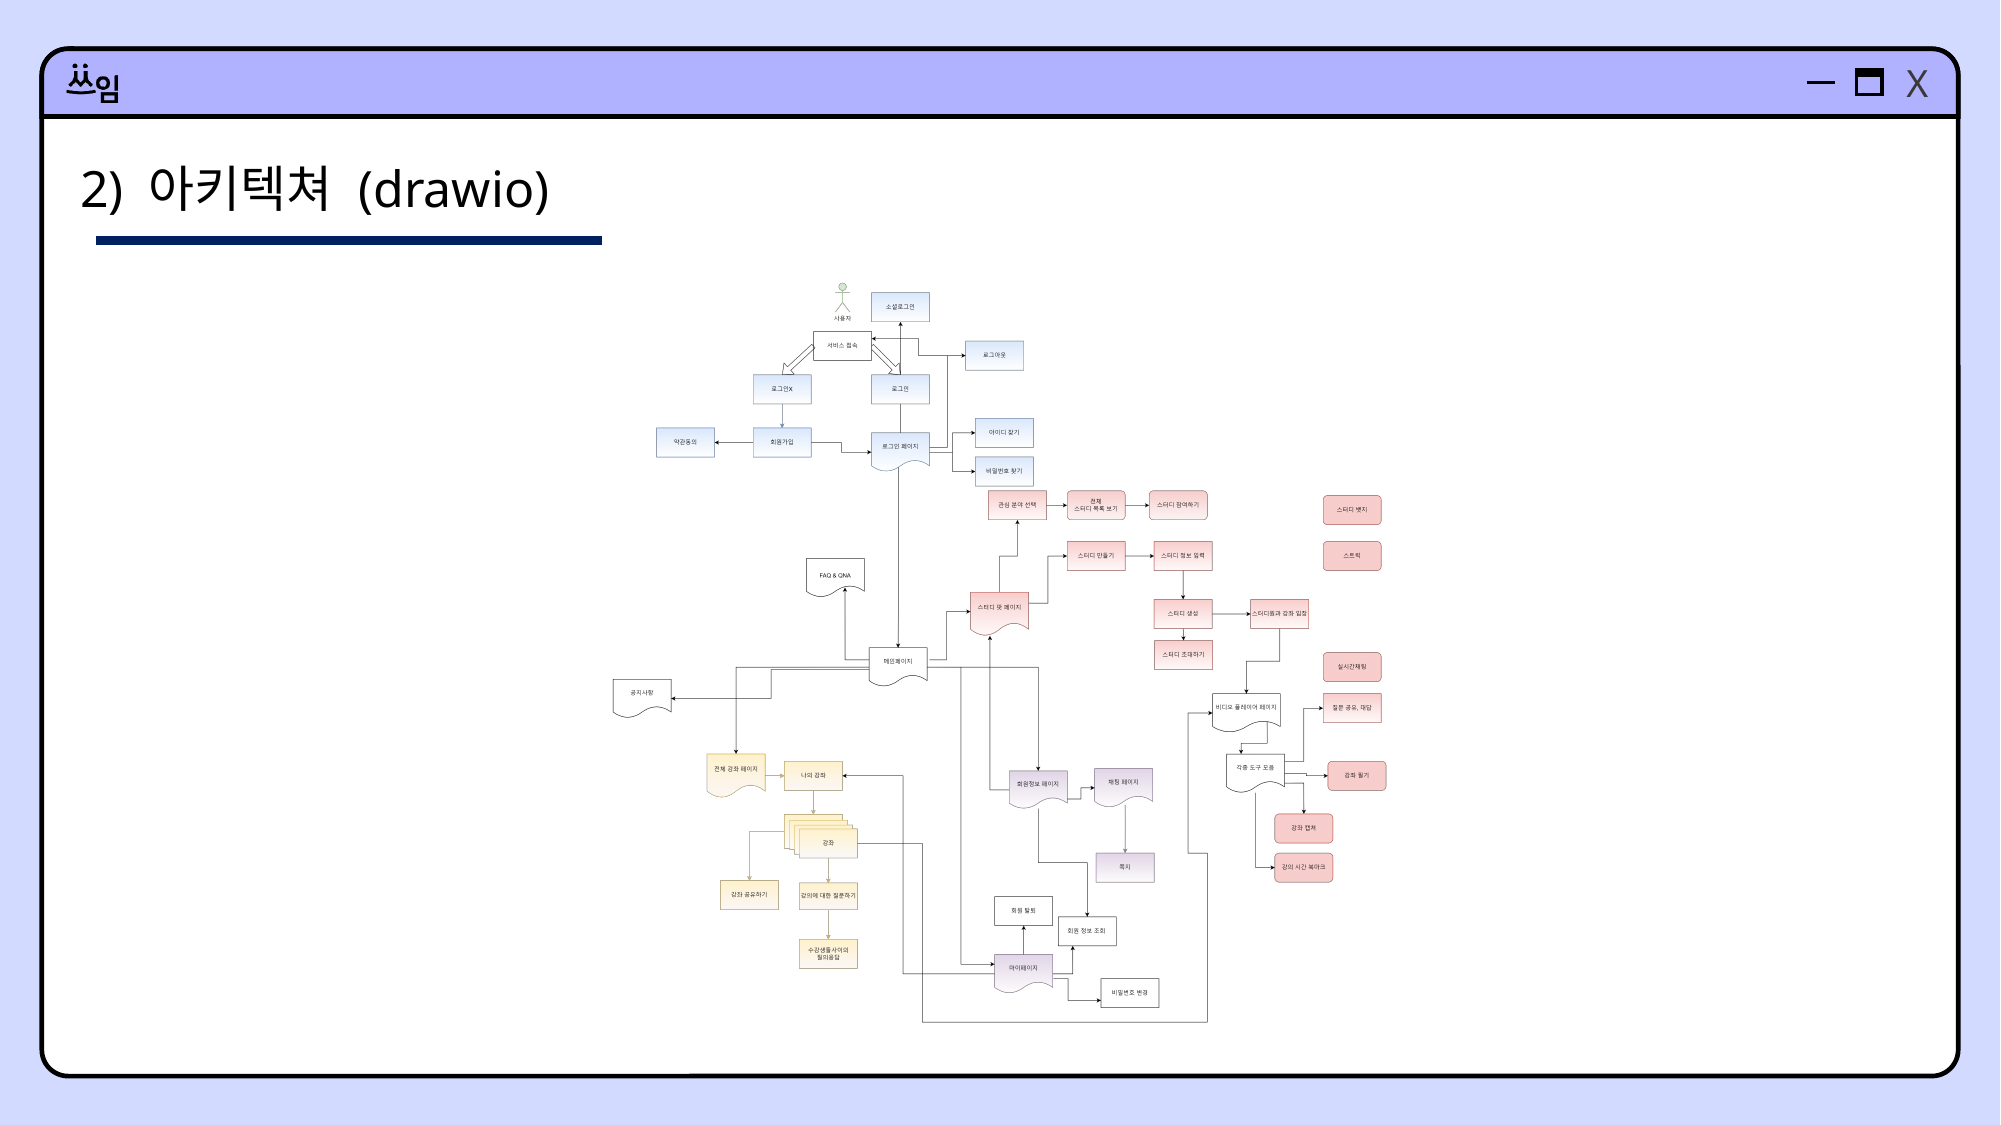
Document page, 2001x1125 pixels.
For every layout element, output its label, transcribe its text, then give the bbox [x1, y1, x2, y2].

picture [608, 278, 1392, 1032]
text_box 2) 아키텍쳐 (drawio) [65, 149, 565, 225]
